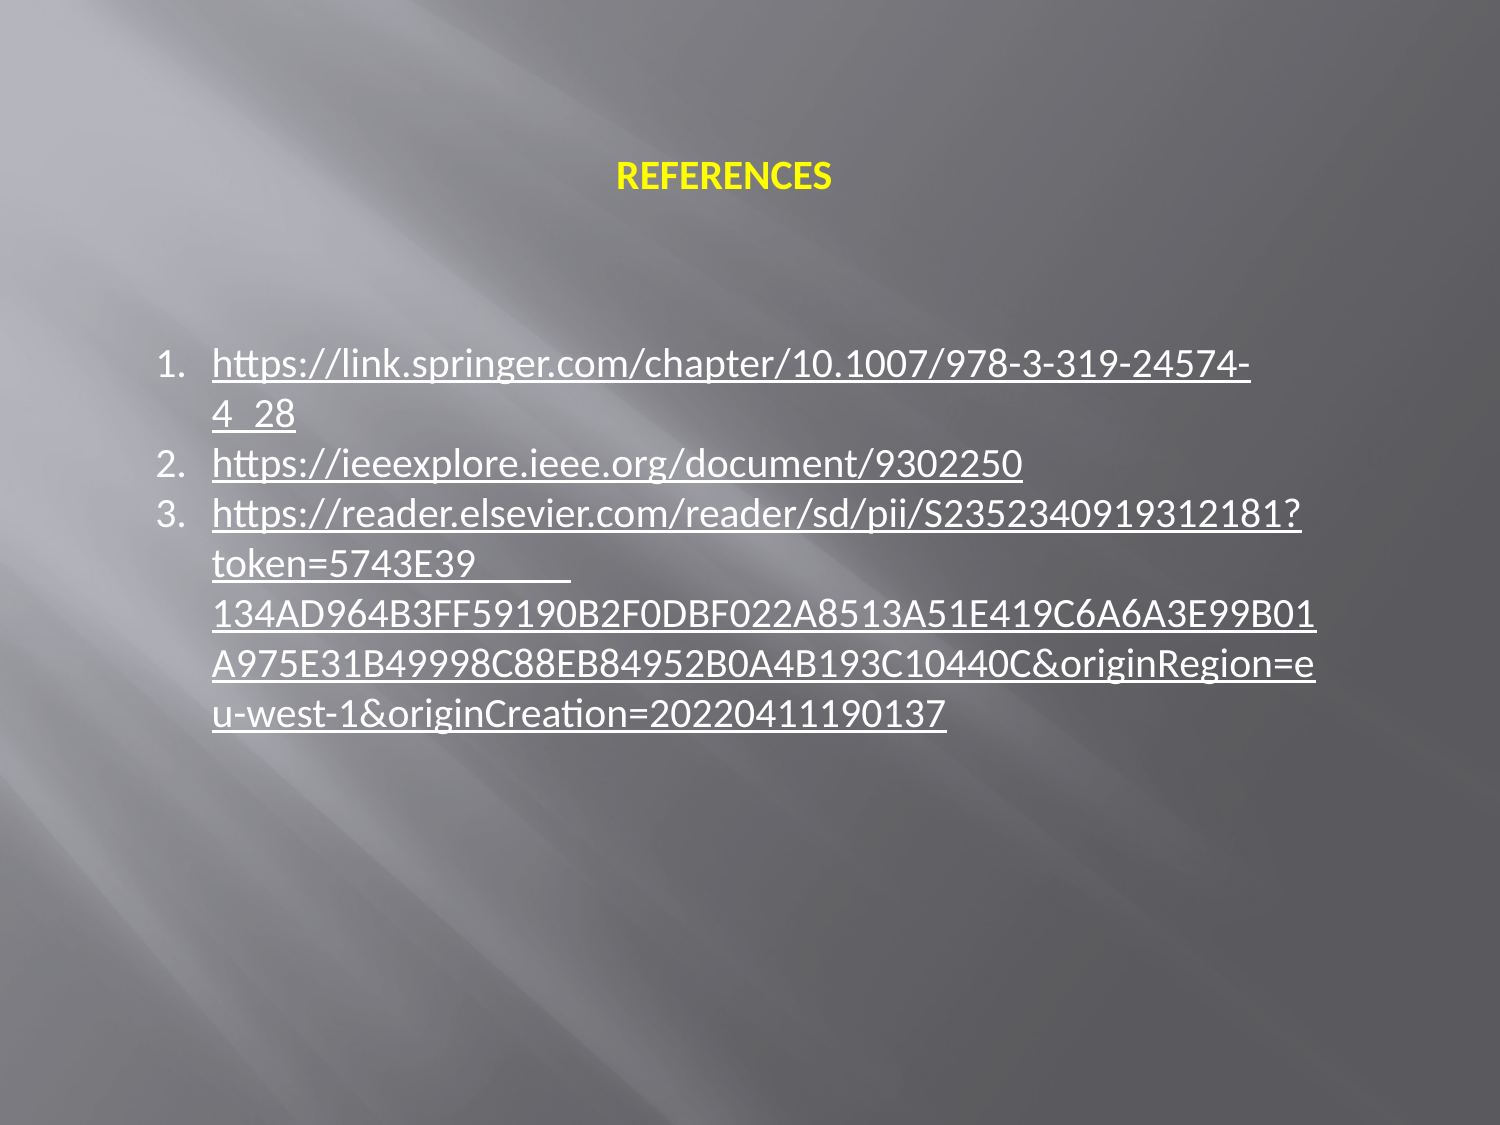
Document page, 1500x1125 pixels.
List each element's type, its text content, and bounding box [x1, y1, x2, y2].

text_box REFERENCES [316, 140, 1301, 206]
text_box https://link.springer.com/chapter/10.1007/978-3-319-24574-4_28 https://ieeexplore.ieee.org/document/9302250 https://reader.elsevier.com/reader/sd/pii/S2352340919312181?token=5743E39 134AD964B3FF59190B2F0DBF022A8513A51E419C6A6A3E99B01A975E31B49998C88EB84952B0A4B193C10440C&originRegion=eu-west-1&originCreation=20220411190137 [140, 328, 1336, 793]
